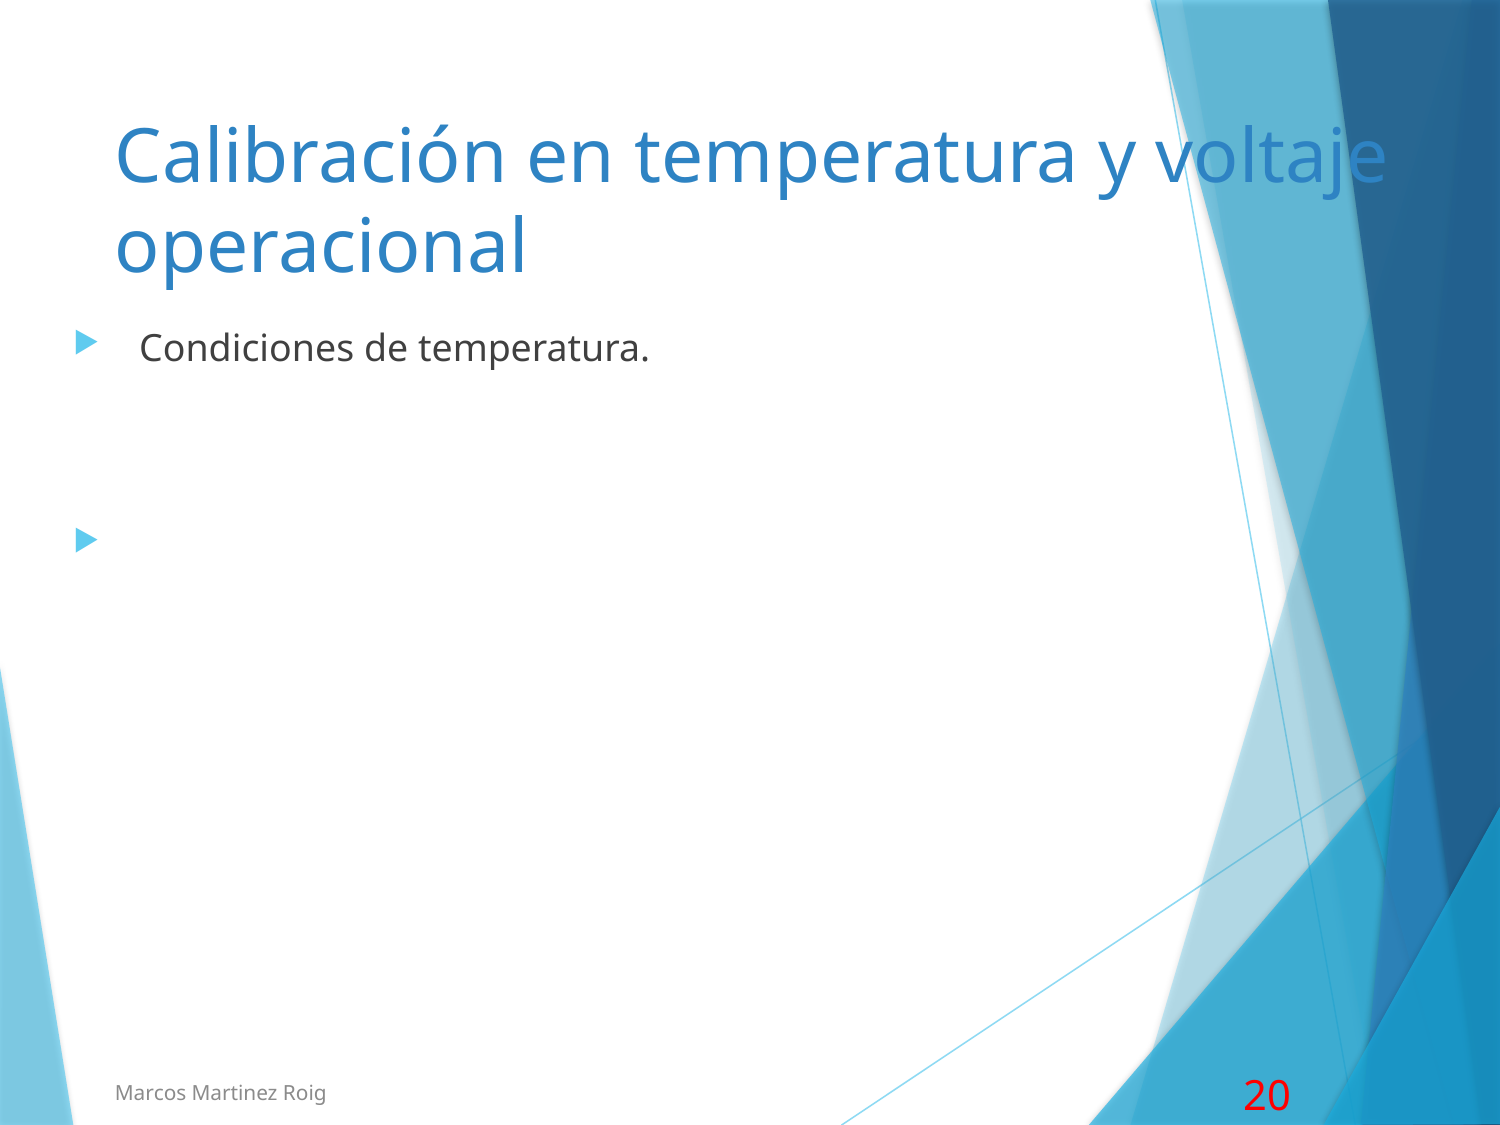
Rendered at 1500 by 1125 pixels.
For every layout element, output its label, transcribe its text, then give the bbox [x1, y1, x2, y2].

title Calibración en temperatura y voltaje operacional [99, 99, 1412, 317]
slide_number 20 [1222, 1063, 1307, 1124]
footer Marcos Martinez Roig [99, 1061, 859, 1122]
